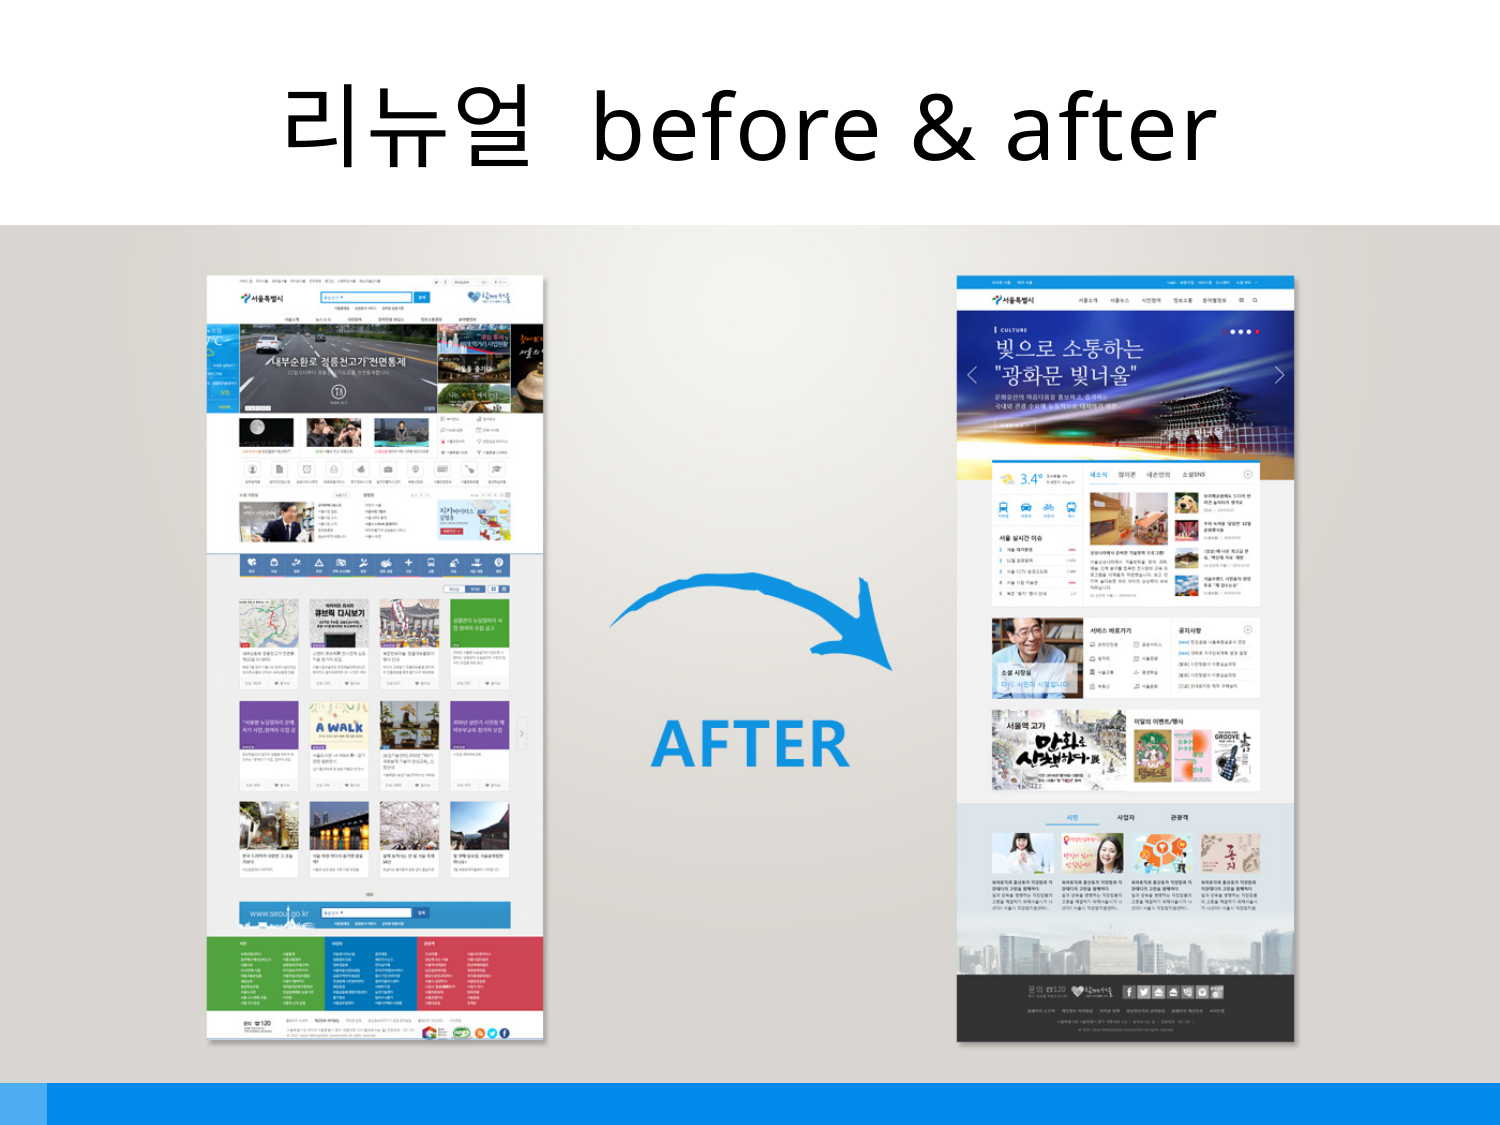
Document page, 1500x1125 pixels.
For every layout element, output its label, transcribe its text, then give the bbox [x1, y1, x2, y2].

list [0, 225, 1500, 1083]
title 리뉴얼 before & after [48, 46, 1452, 202]
